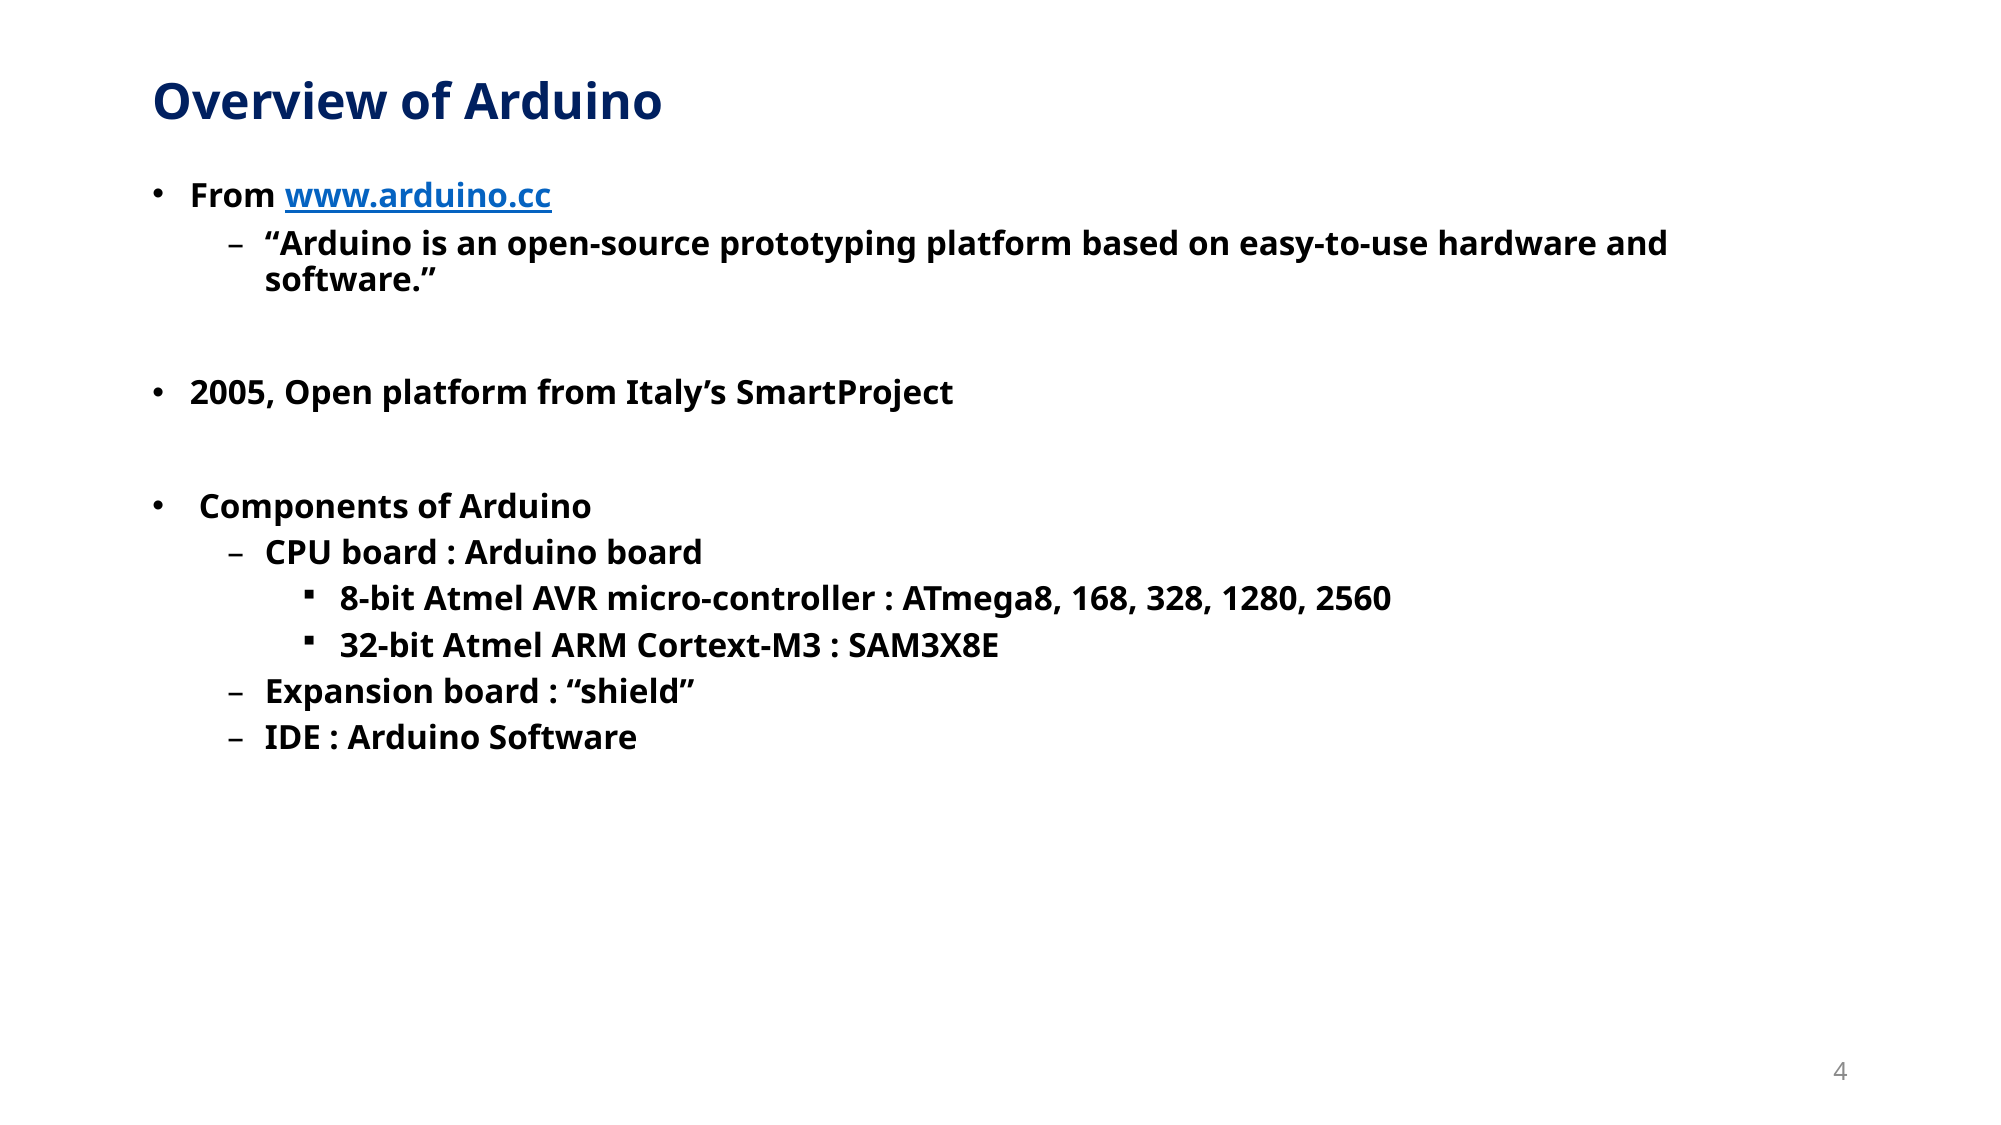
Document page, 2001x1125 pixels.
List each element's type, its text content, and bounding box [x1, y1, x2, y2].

title Overview of Arduino [137, 67, 1863, 139]
list From www.arduino.cc “Arduino is an open-source prototyping platform based on easy-to-use hardware and software.” 2005, Open platform from Italy’s SmartProject Components of Arduino CPU board : Arduino board 8-bit Atmel AVR micro-controller : ATmega8, 168, 328, 1280, 2560 32-bit Atmel ARM Cortext-M3 : SAM3X8E Expansion board : “shield” IDE : Arduino Software [137, 167, 1863, 1014]
slide_number 4 [1412, 1042, 1863, 1103]
